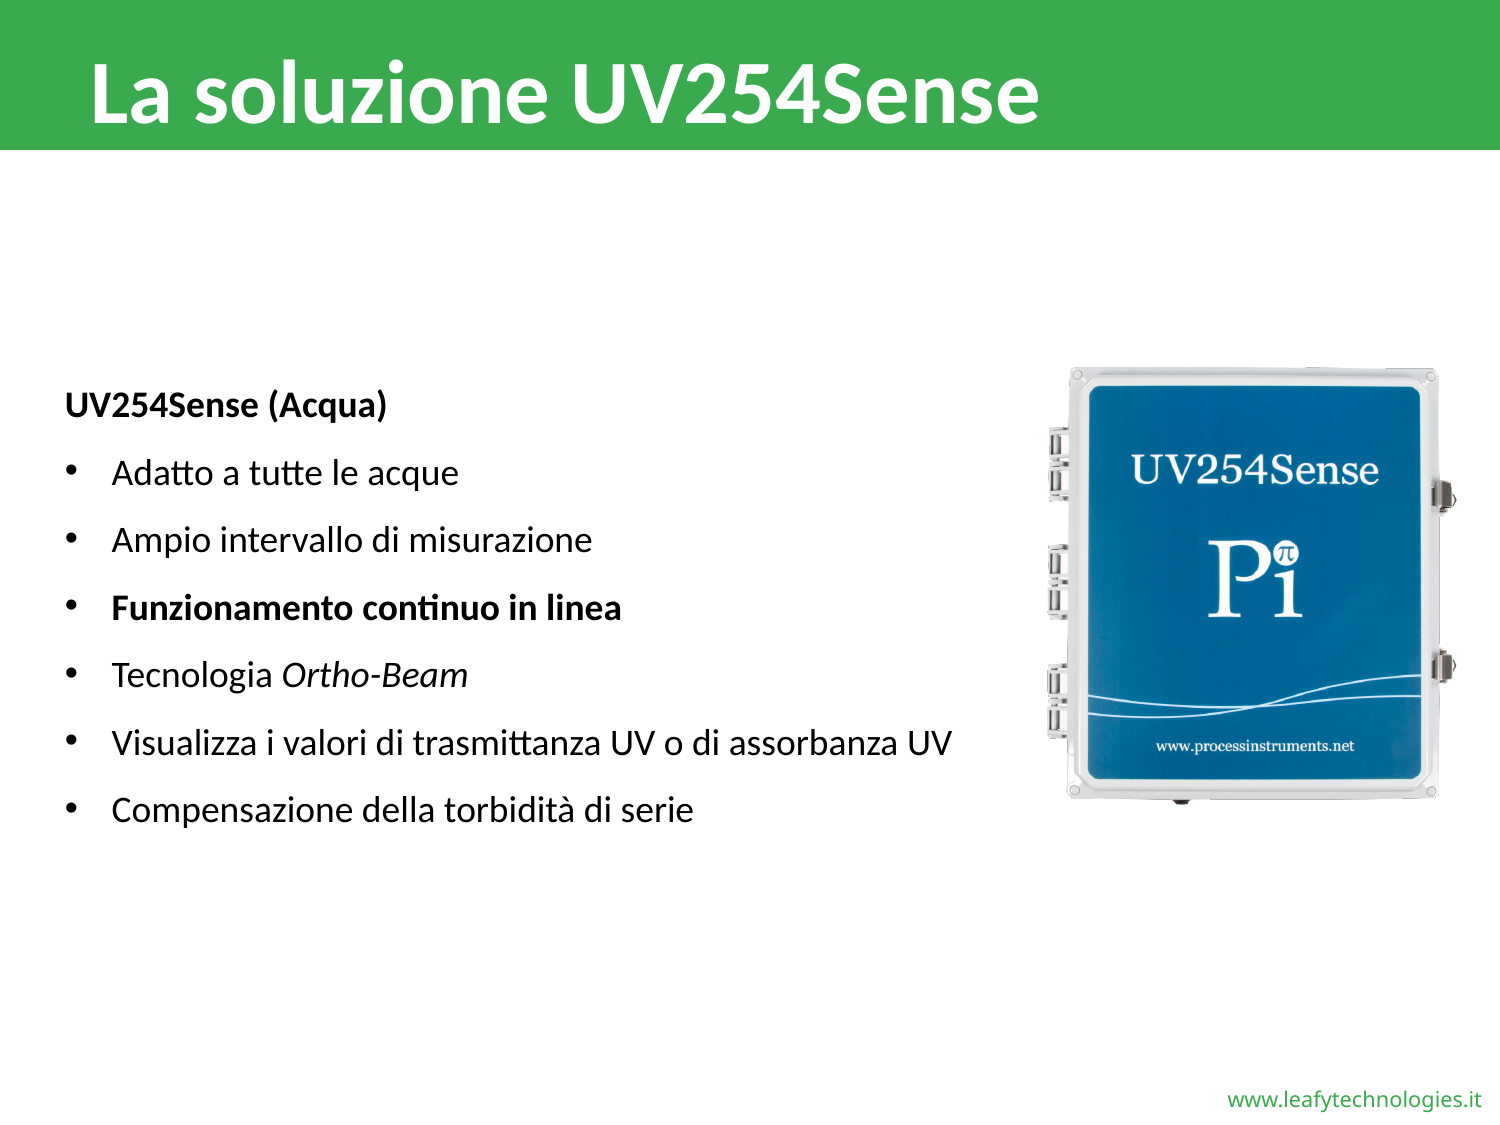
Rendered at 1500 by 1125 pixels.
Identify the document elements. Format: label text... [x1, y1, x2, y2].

text_box UV254Sense (Acqua) Adatto a tutte le acque Ampio intervallo di misurazione Funzionamento continuo in linea Tecnologia Ortho-Beam Visualizza i valori di trasmittanza UV o di assorbanza UV Compensazione della torbidità di serie [50, 350, 996, 838]
title La soluzione UV254Sense [75, 24, 1463, 150]
picture [1001, 299, 1500, 886]
